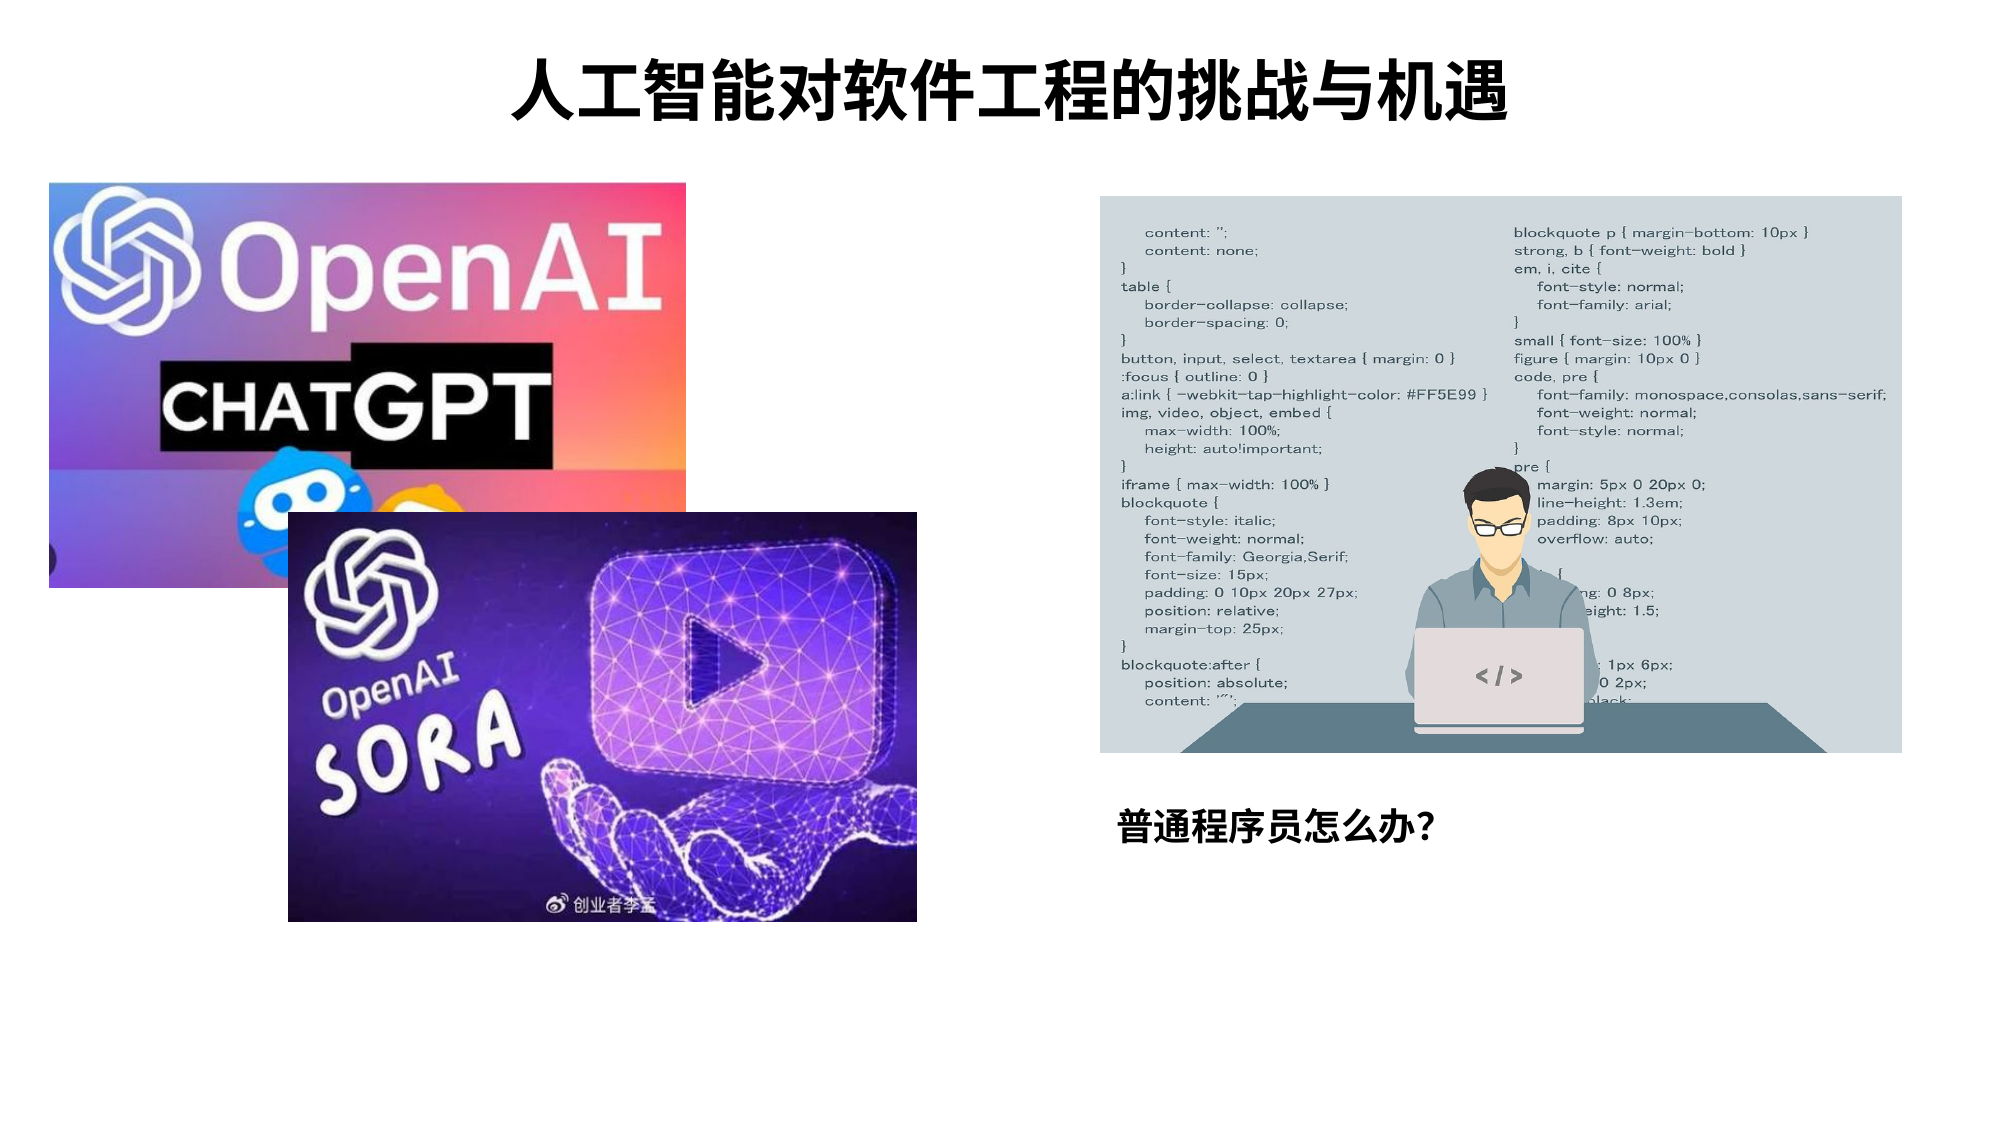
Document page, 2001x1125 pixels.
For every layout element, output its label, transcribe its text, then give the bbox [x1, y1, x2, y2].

text_box 人工智能对软件工程的挑战与机遇 [494, 41, 1526, 137]
picture [49, 182, 917, 922]
picture [1100, 196, 1902, 753]
text_box 普通程序员怎么办？ [1101, 795, 1961, 856]
